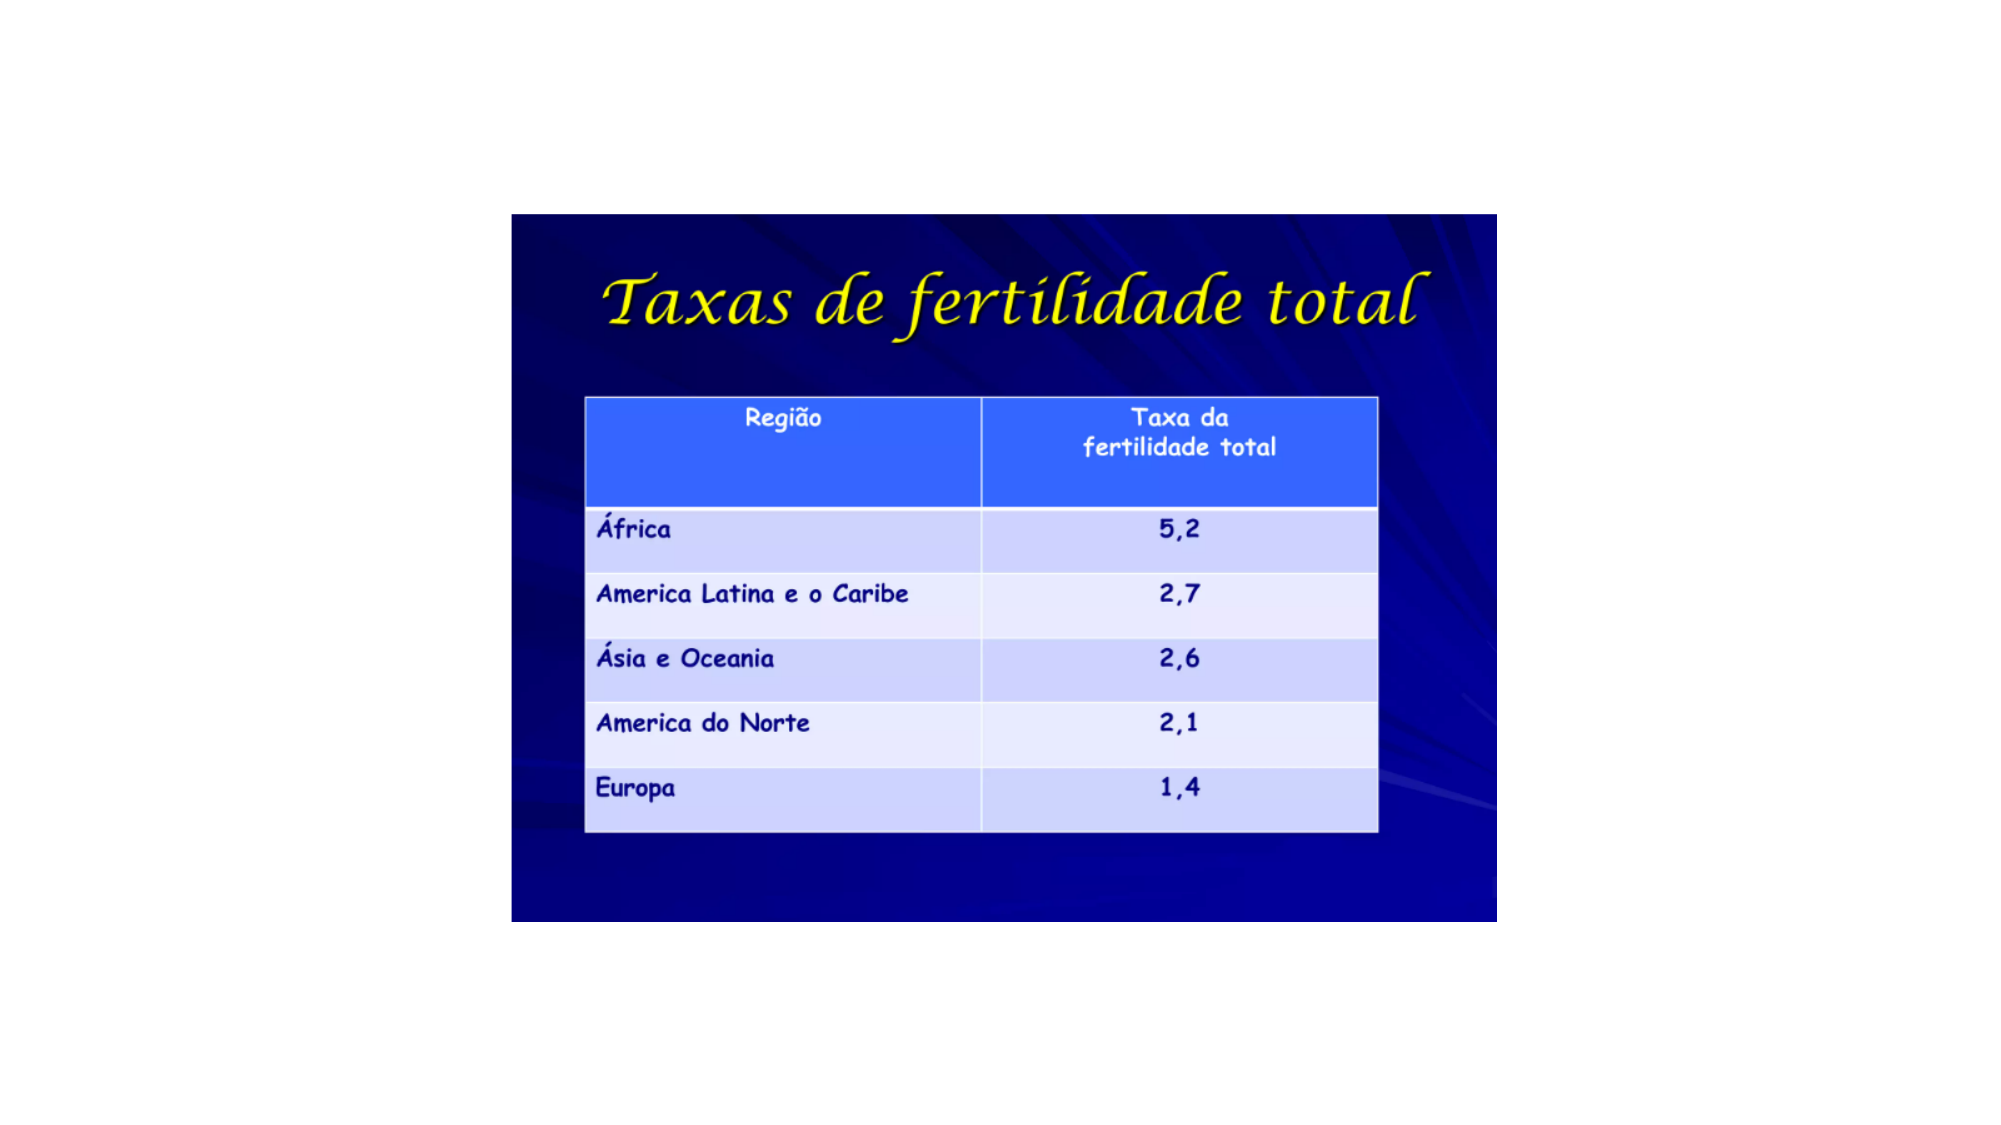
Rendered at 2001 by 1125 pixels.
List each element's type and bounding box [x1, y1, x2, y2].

picture [503, 202, 1497, 922]
